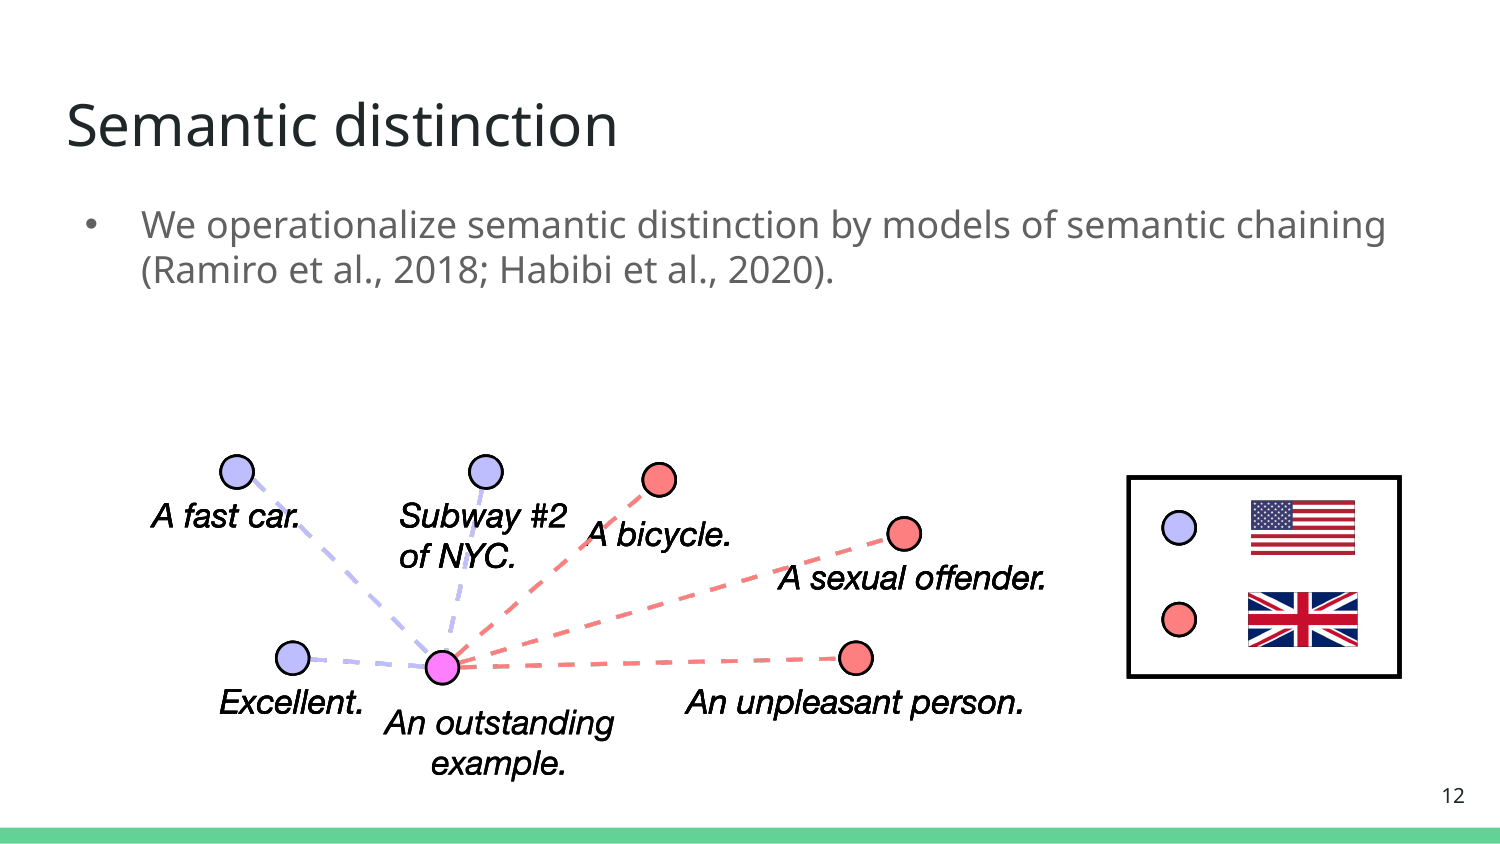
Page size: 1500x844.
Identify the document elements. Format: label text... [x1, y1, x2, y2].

picture [145, 396, 1421, 798]
title Semantic distinction [51, 72, 1449, 167]
list We operationalize semantic distinction by models of semantic chaining (Ramiro et al., 2018; Habibi et al., 2020). [51, 185, 1421, 747]
slide_number 12 [1389, 764, 1480, 830]
